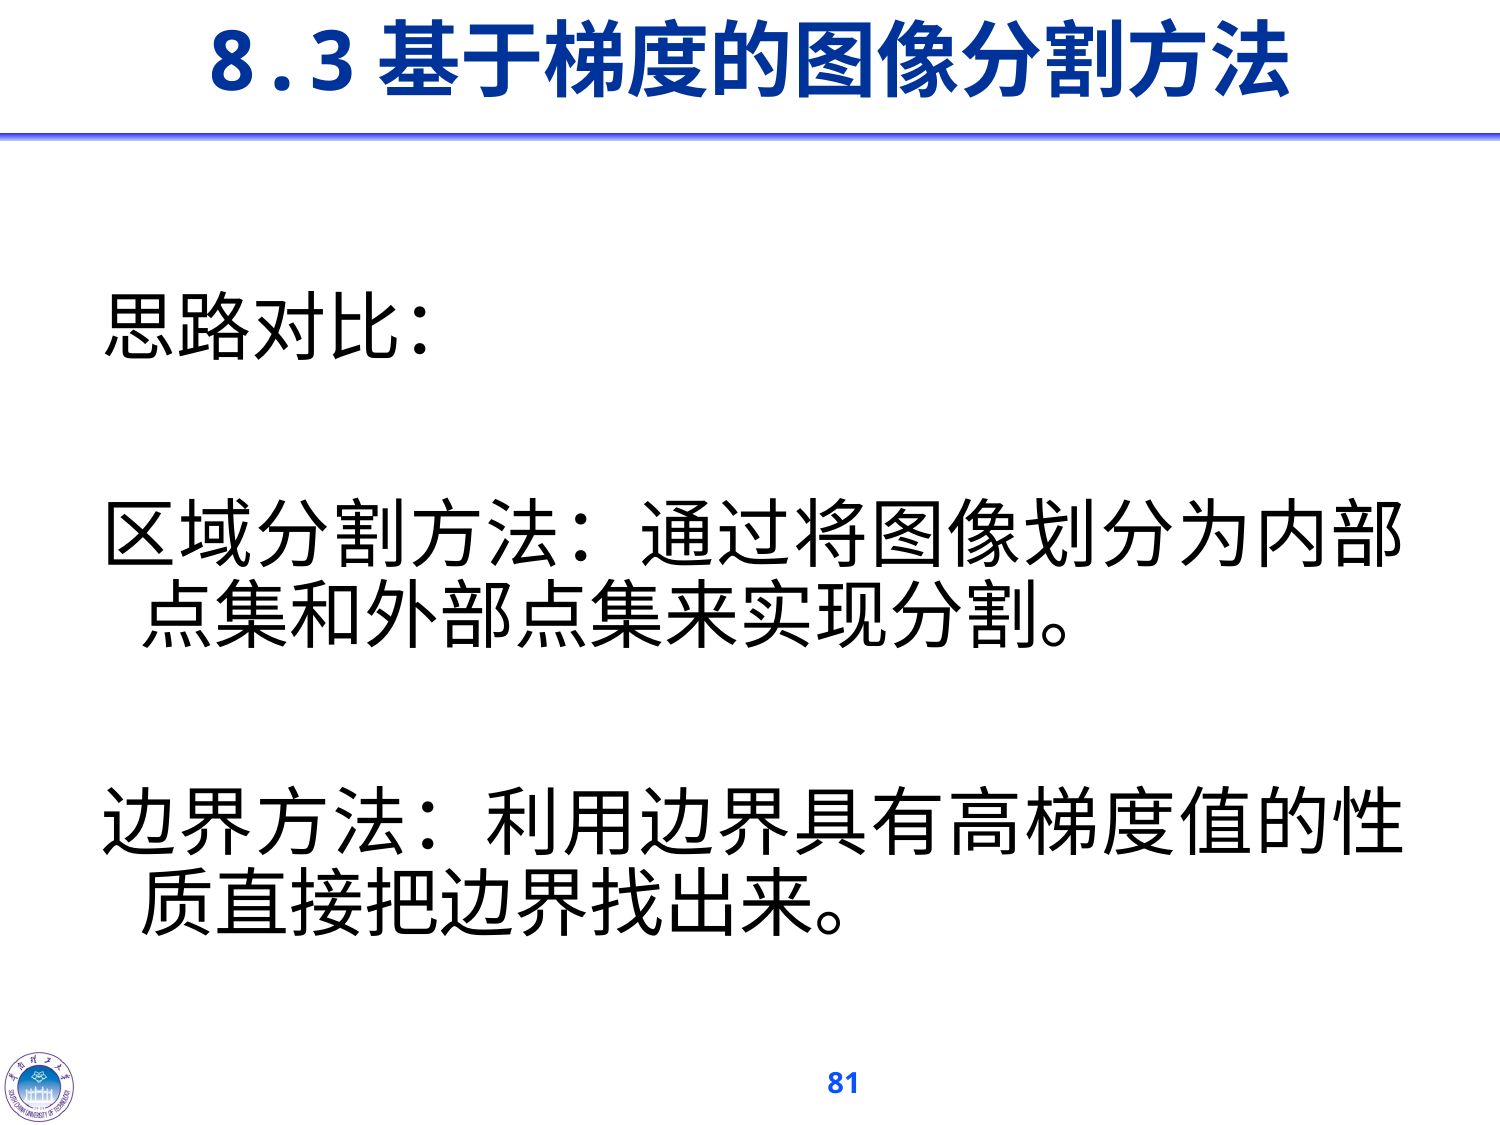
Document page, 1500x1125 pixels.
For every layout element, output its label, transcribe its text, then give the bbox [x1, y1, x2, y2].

list 思路对比： 区域分割方法：通过将图像划分为内部点集和外部点集来实现分割。 边界方法：利用边界具有高梯度值的性质直接把边界找出来。 [86, 170, 1423, 889]
picture [3, 1051, 75, 1123]
title 8.3基于梯度的图像分割方法 [0, 9, 1500, 117]
